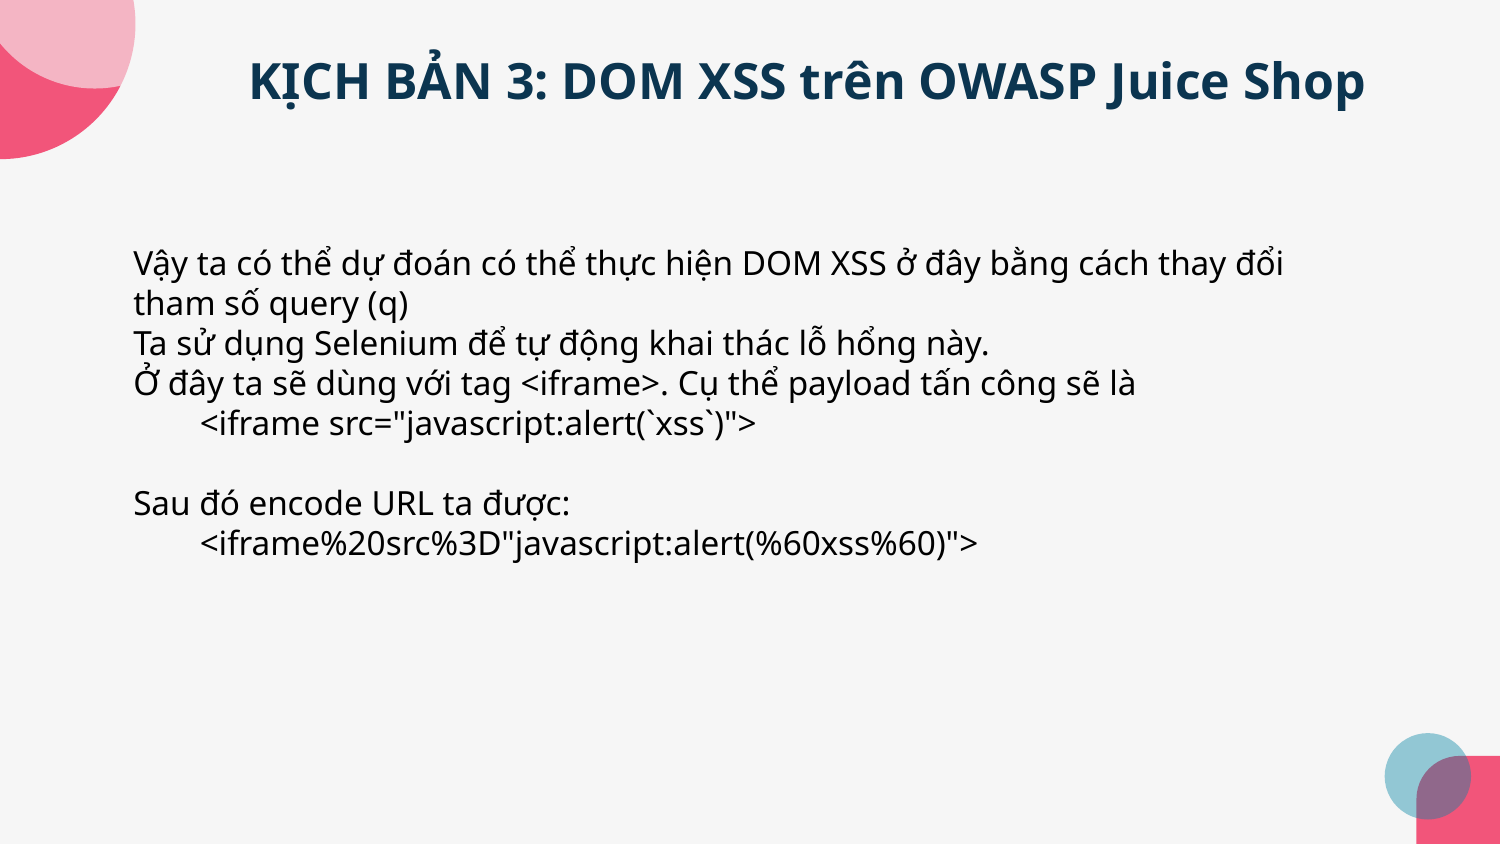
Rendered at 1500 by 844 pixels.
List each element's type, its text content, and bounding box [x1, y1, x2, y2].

text_box Vậy ta có thể dự đoán có thể thực hiện DOM XSS ở đây bằng cách thay đổi tham số query (q) Ta sử dụng Selenium để tự động khai thác lỗ hổng này. Ở đây ta sẽ dùng với tag <iframe>. Cụ thể payload tấn công sẽ là <iframe src="javascript:alert(`xss`)"> Sau đó encode URL ta được: <iframe%20src%3D"javascript:alert(%60xss%60)"> [118, 235, 1382, 650]
title KỊCH BẢN 3: DOM XSS trên OWASP Juice Shop [42, 34, 1500, 129]
